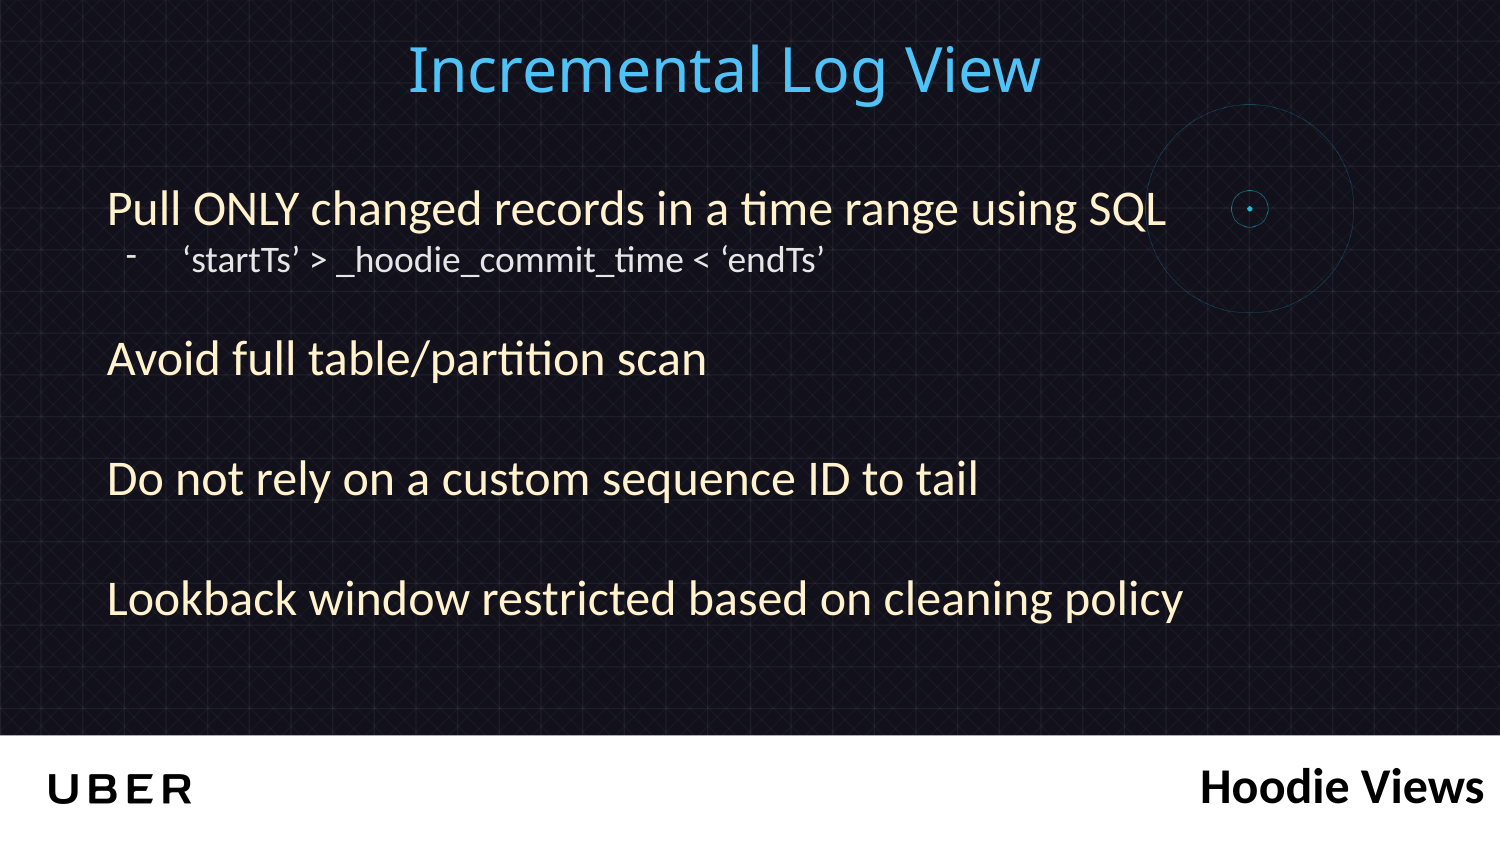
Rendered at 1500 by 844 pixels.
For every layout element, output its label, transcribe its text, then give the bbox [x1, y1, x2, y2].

text_box Hoodie Views [954, 738, 1500, 844]
text_box Pull ONLY changed records in a time range using SQL ‘startTs’ > _hoodie_commit_time < ‘endTs’ Avoid full table/partition scan Do not rely on a custom sequence ID to tail Lookback window restricted based on cleaning policy [91, 160, 1379, 674]
picture [20, 745, 220, 833]
text_box Incremental Log View [123, 15, 1327, 99]
picture [0, 0, 1500, 735]
